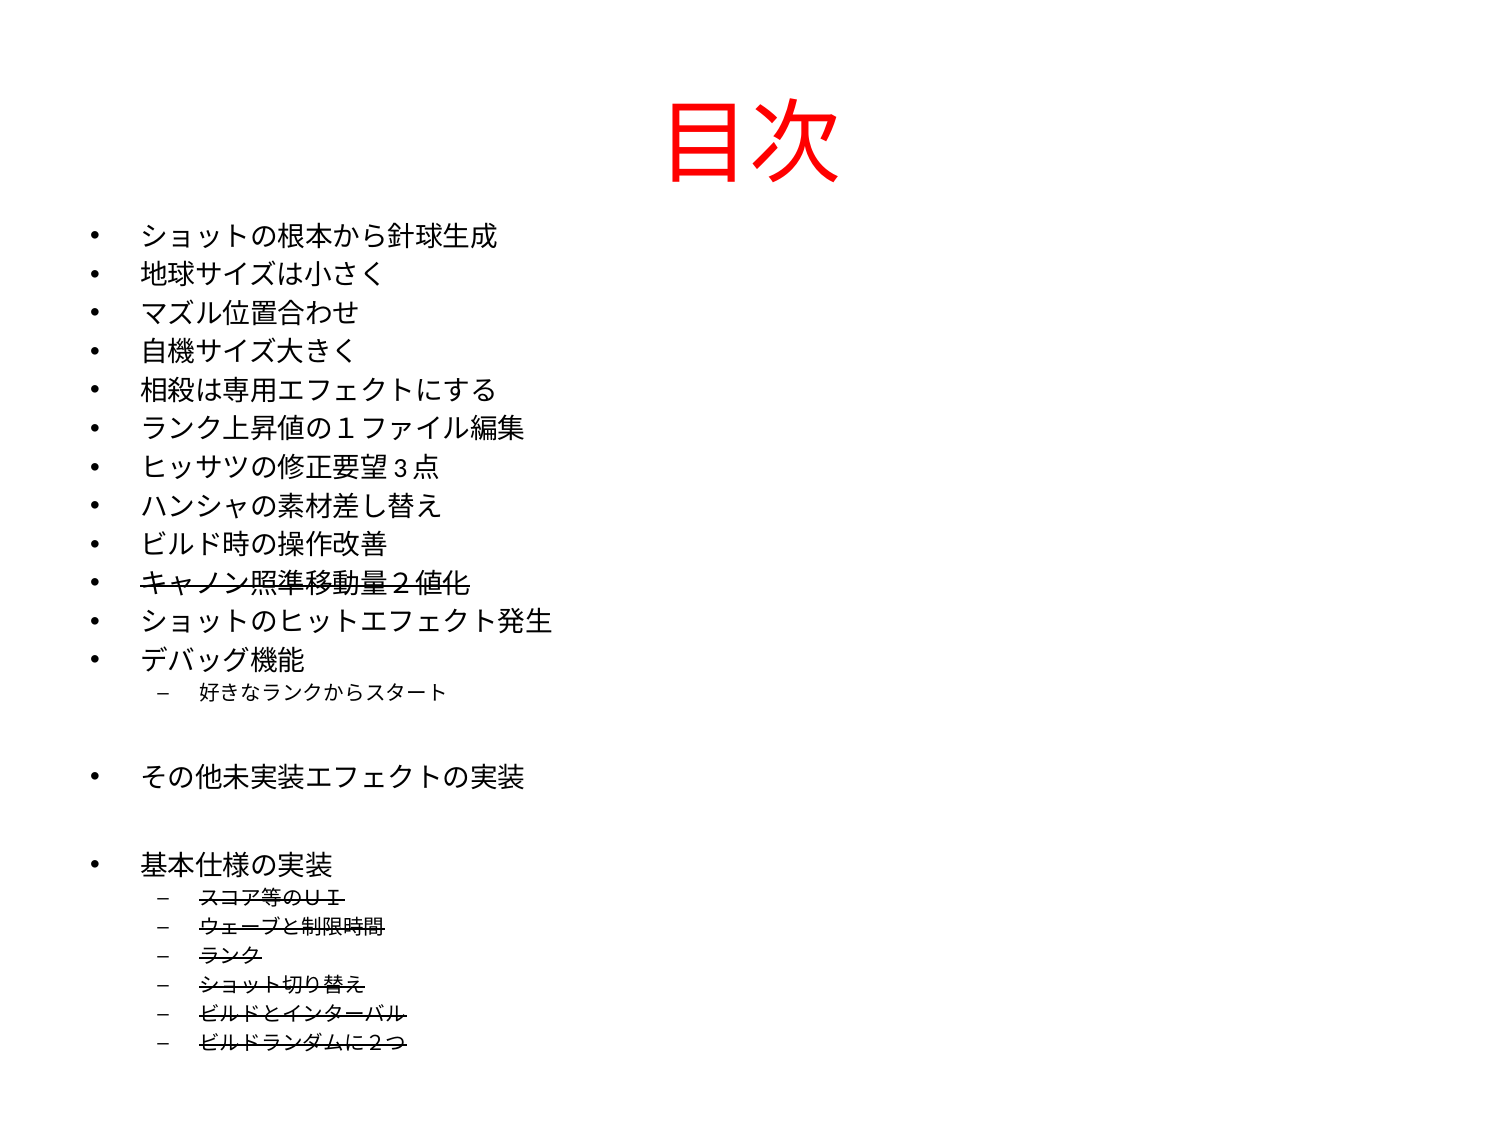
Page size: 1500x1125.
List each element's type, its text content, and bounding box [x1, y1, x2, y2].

title 目次 [75, 45, 1425, 210]
list ショットの根本から針球生成 地球サイズは小さく マズル位置合わせ 自機サイズ大きく 相殺は専用エフェクトにする ランク上昇値の１ファイル編集 ヒッサツの修正要望3点 ハンシャの素材差し替え ビルド時の操作改善 キャノン照準移動量２値化 ショットのヒットエフェクト発生 デバッグ機能 好きなランクからスタート その他未実装エフェクトの実装 基本仕様の実装 スコア等のＵＩ ウェーブと制限時間 ランク ショット切り替え ビルドとインターバル ビルドランダムに２つ [75, 210, 1425, 1067]
